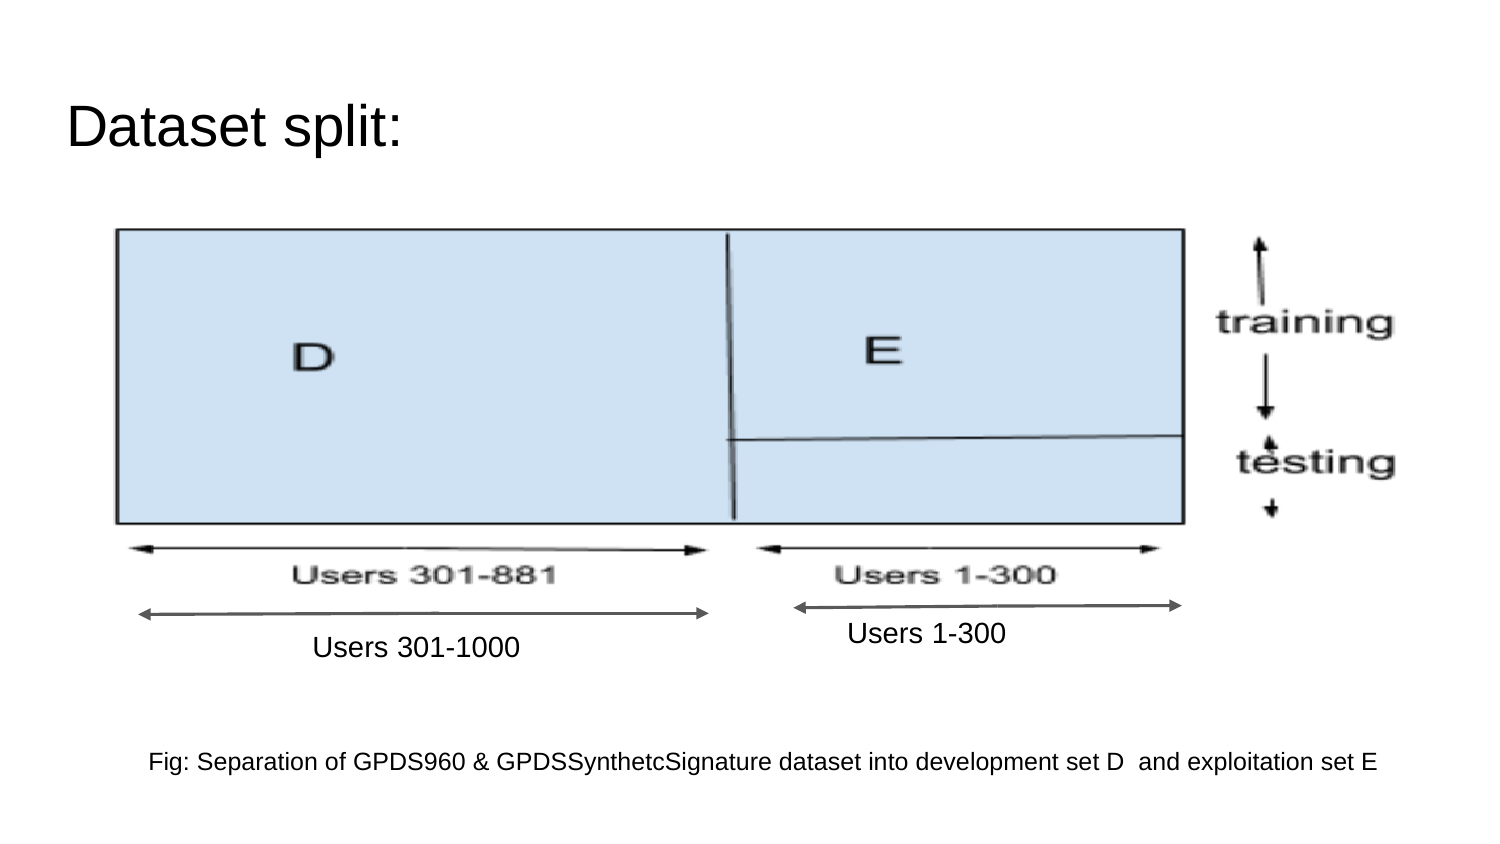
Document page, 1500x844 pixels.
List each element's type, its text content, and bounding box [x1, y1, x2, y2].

text_box Users 301-1000 [297, 621, 581, 651]
text_box Users 1-300 [832, 614, 1163, 658]
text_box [793, 605, 998, 609]
text_box Fig: Separation of GPDS960 & GPDSSynthetcSignature dataset into development set D and exploitation set E [65, 713, 1464, 808]
title Dataset split: [51, 72, 1449, 167]
picture [25, 195, 1425, 599]
